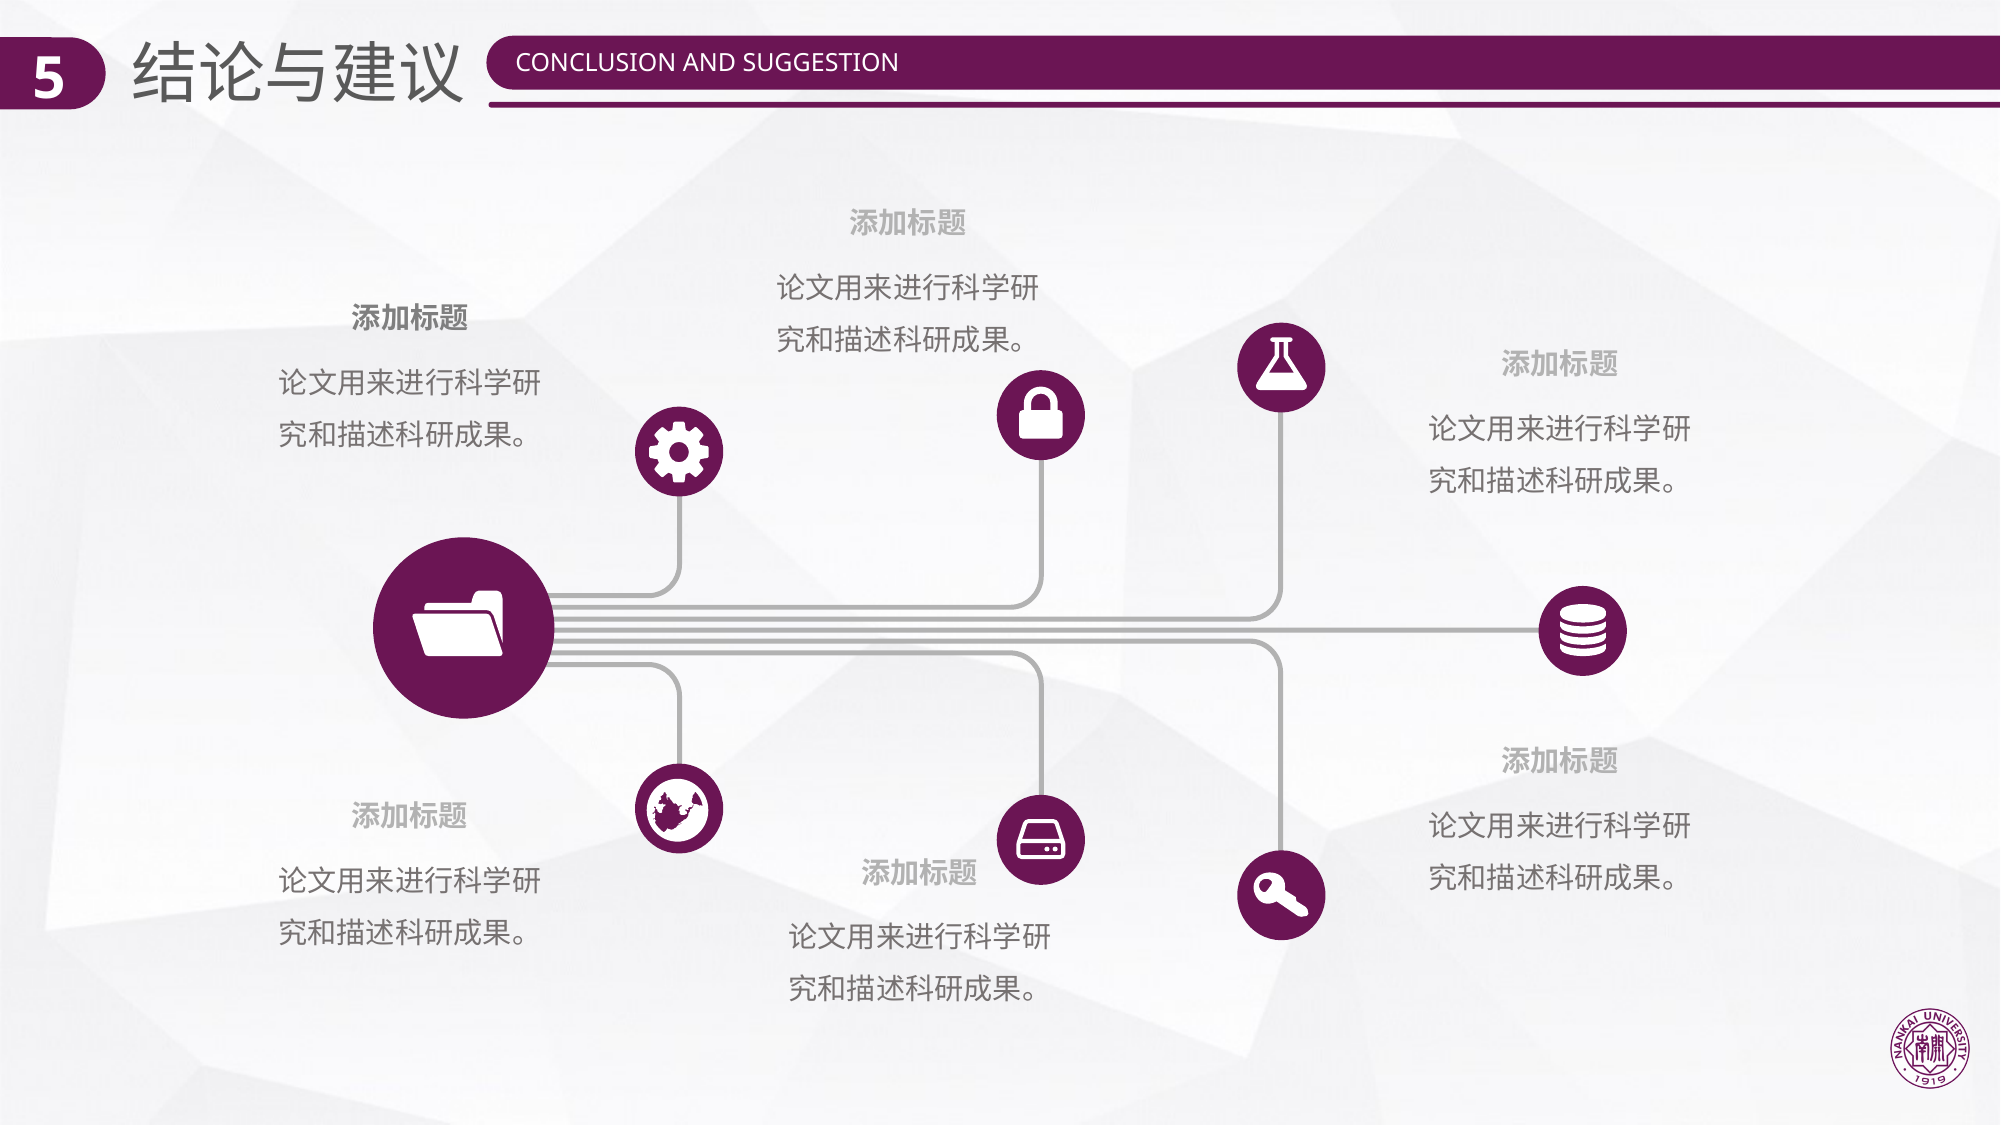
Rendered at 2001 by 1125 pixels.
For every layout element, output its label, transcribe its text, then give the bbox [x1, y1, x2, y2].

text_box [555, 497, 683, 599]
text_box [555, 413, 1284, 622]
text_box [261, 790, 558, 959]
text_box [0, 33, 106, 119]
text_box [262, 292, 559, 461]
text_box [555, 638, 1284, 850]
text_box 结论与建议 [116, 23, 481, 119]
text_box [996, 370, 1085, 461]
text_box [373, 537, 555, 719]
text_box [1237, 850, 1326, 941]
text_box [1411, 338, 1709, 507]
text_box [555, 662, 683, 763]
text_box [634, 763, 724, 854]
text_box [1237, 322, 1326, 413]
picture [0, 0, 2001, 1125]
text_box [555, 461, 1044, 610]
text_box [486, 35, 2000, 108]
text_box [1411, 734, 1709, 904]
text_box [996, 794, 1085, 885]
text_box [771, 846, 1068, 1015]
text_box [555, 650, 1044, 794]
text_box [1538, 585, 1627, 676]
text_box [759, 197, 1056, 366]
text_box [634, 406, 724, 497]
text_box [555, 627, 1538, 633]
